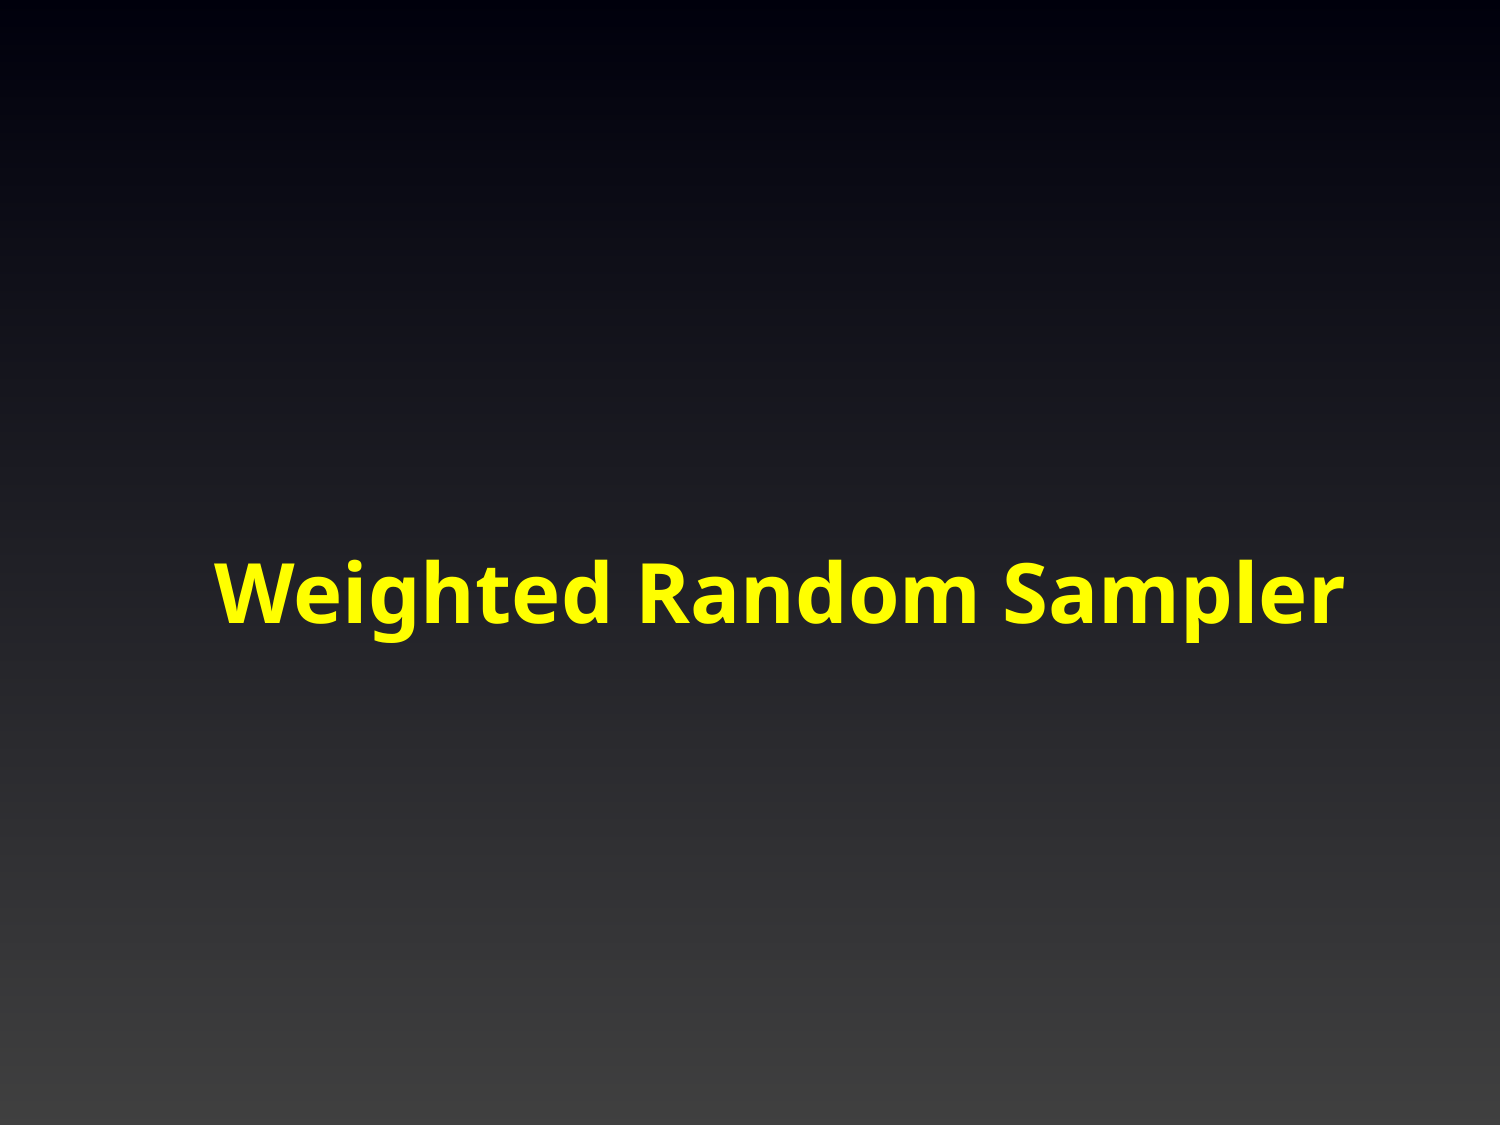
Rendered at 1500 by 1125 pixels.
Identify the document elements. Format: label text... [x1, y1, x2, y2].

text_box Weighted Random Sampler [199, 532, 1388, 648]
